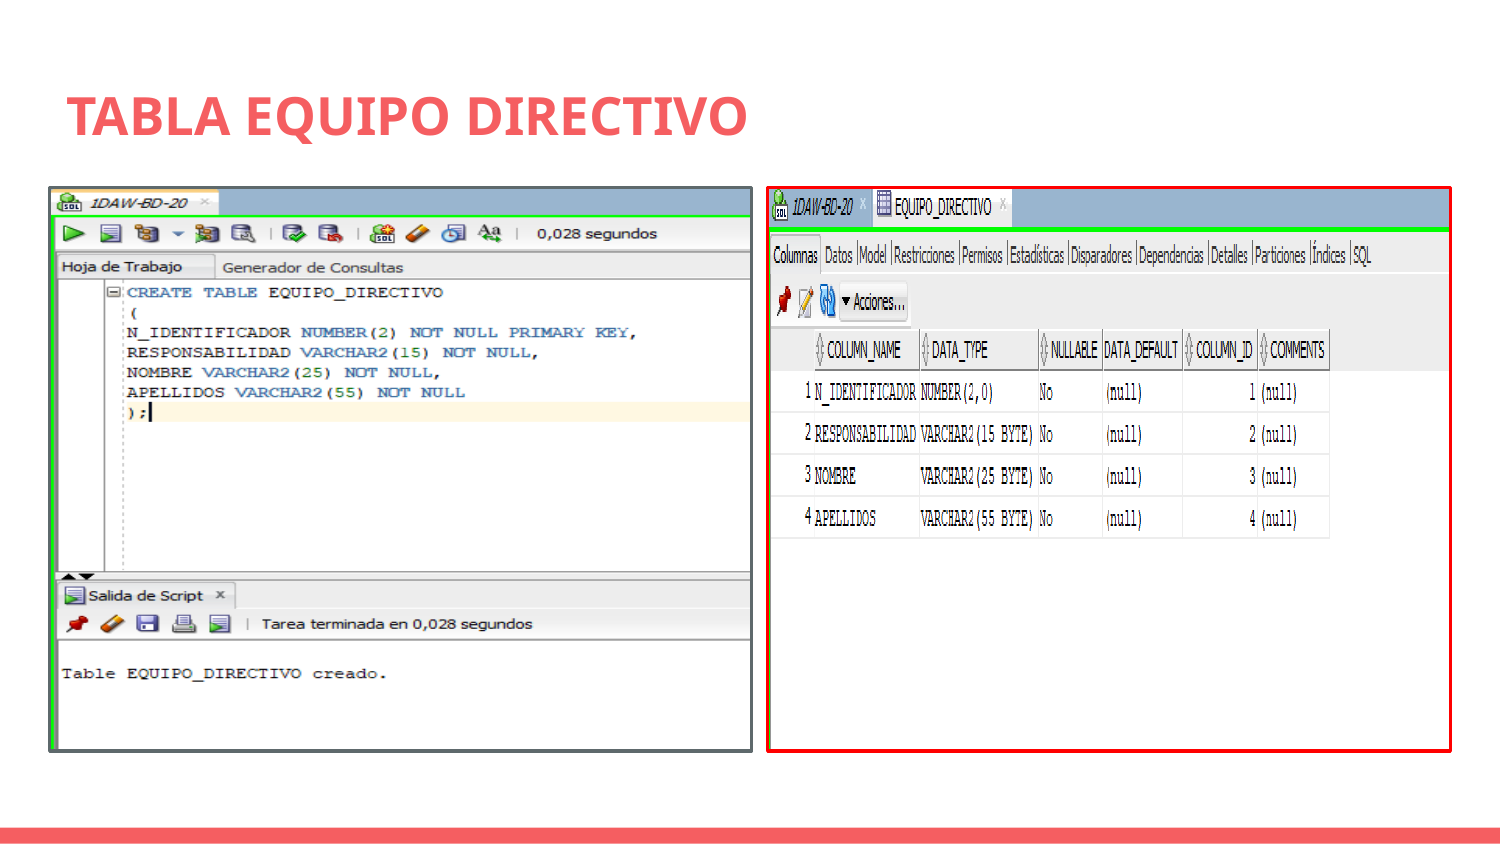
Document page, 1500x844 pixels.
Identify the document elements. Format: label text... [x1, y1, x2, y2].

picture [50, 188, 751, 750]
title TABLA EQUIPO DIRECTIVO [51, 64, 1449, 167]
picture [768, 188, 1450, 750]
